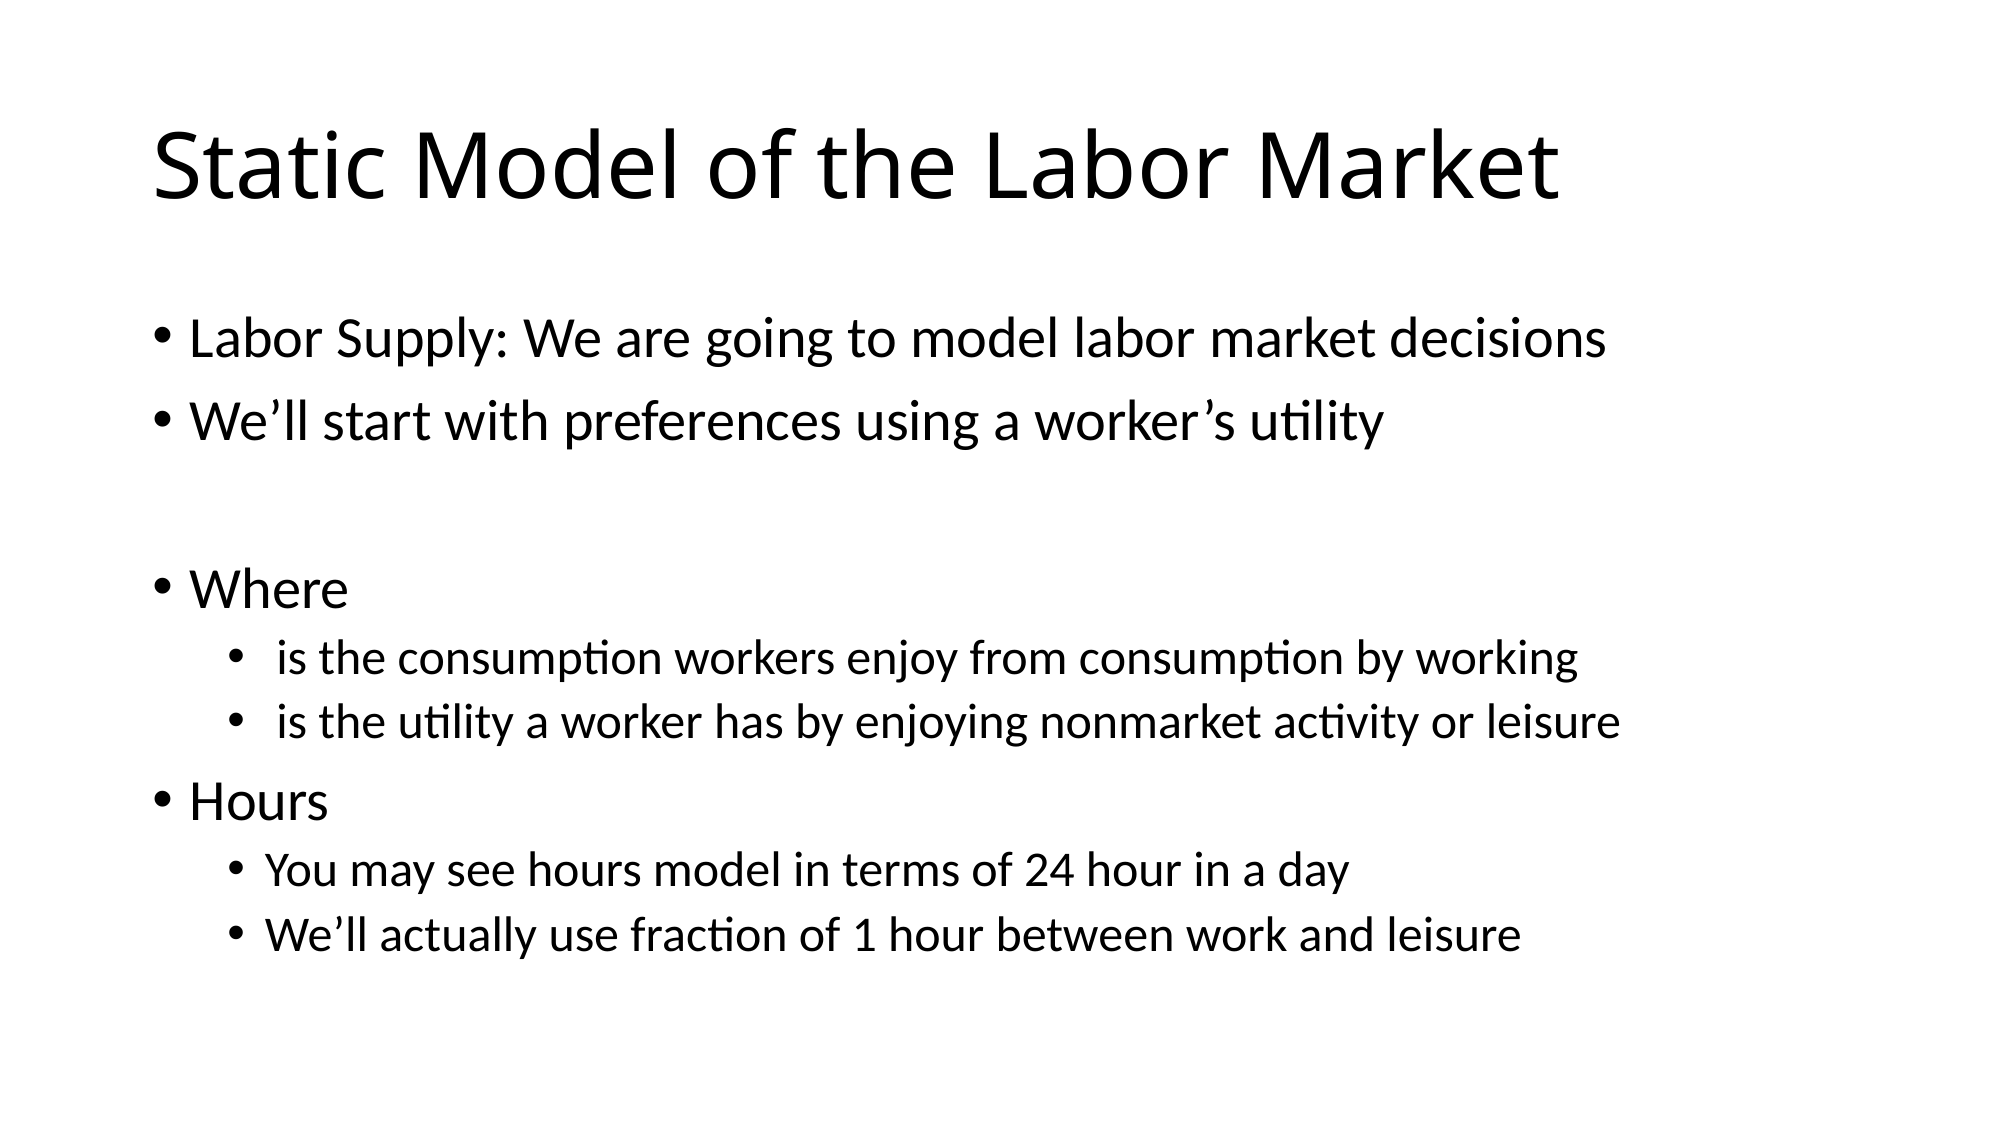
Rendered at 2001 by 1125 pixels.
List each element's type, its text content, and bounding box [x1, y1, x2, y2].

title Static Model of the Labor Market [137, 59, 1863, 278]
